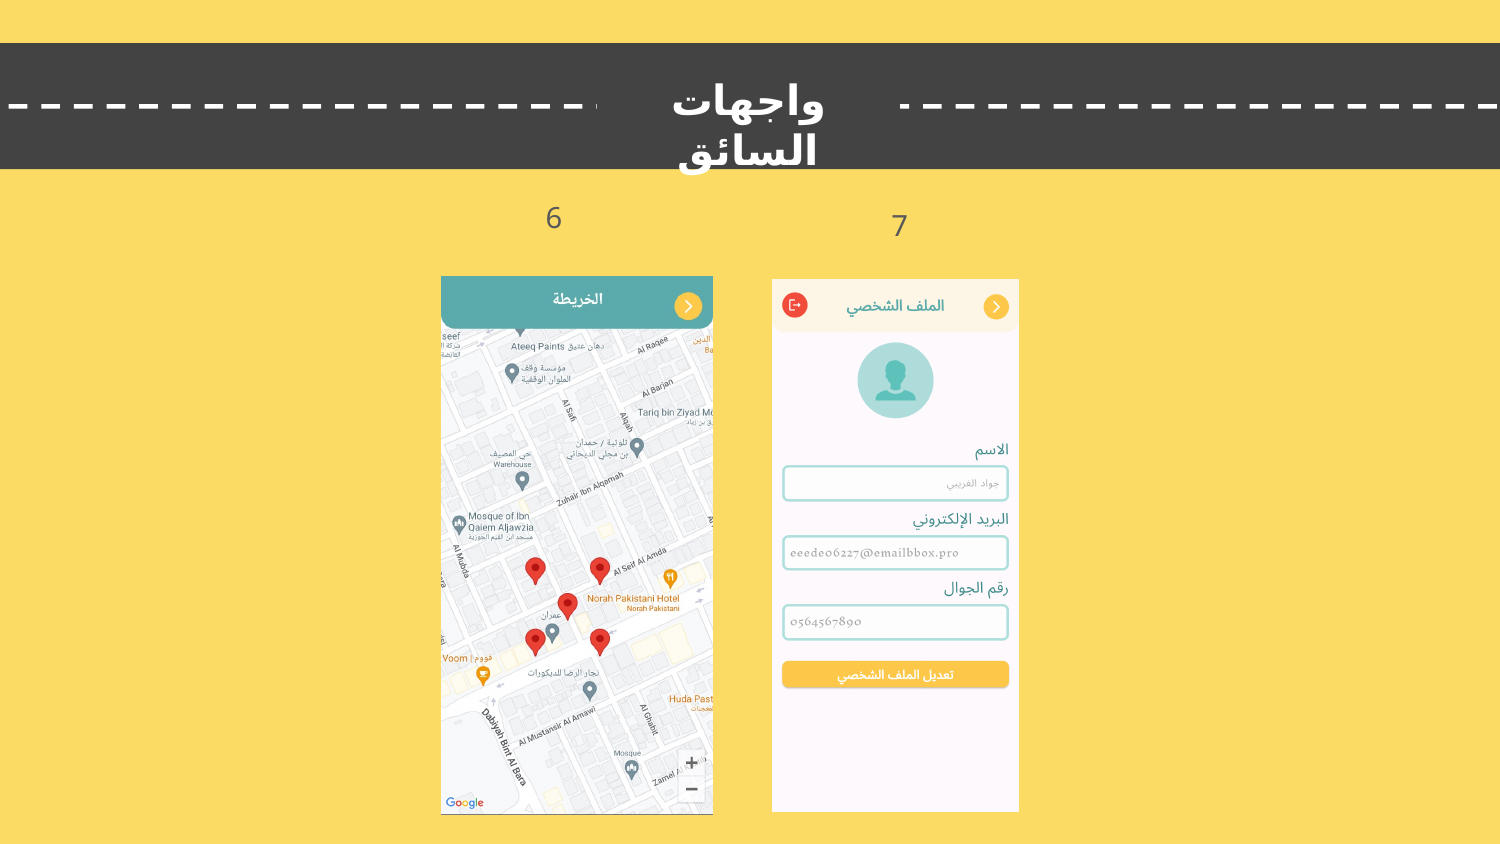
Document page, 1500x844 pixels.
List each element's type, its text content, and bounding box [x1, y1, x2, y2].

text_box 7 [876, 199, 926, 250]
picture [772, 279, 1019, 812]
text_box 6 [530, 191, 580, 242]
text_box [0, 42, 1500, 170]
picture [440, 275, 714, 815]
